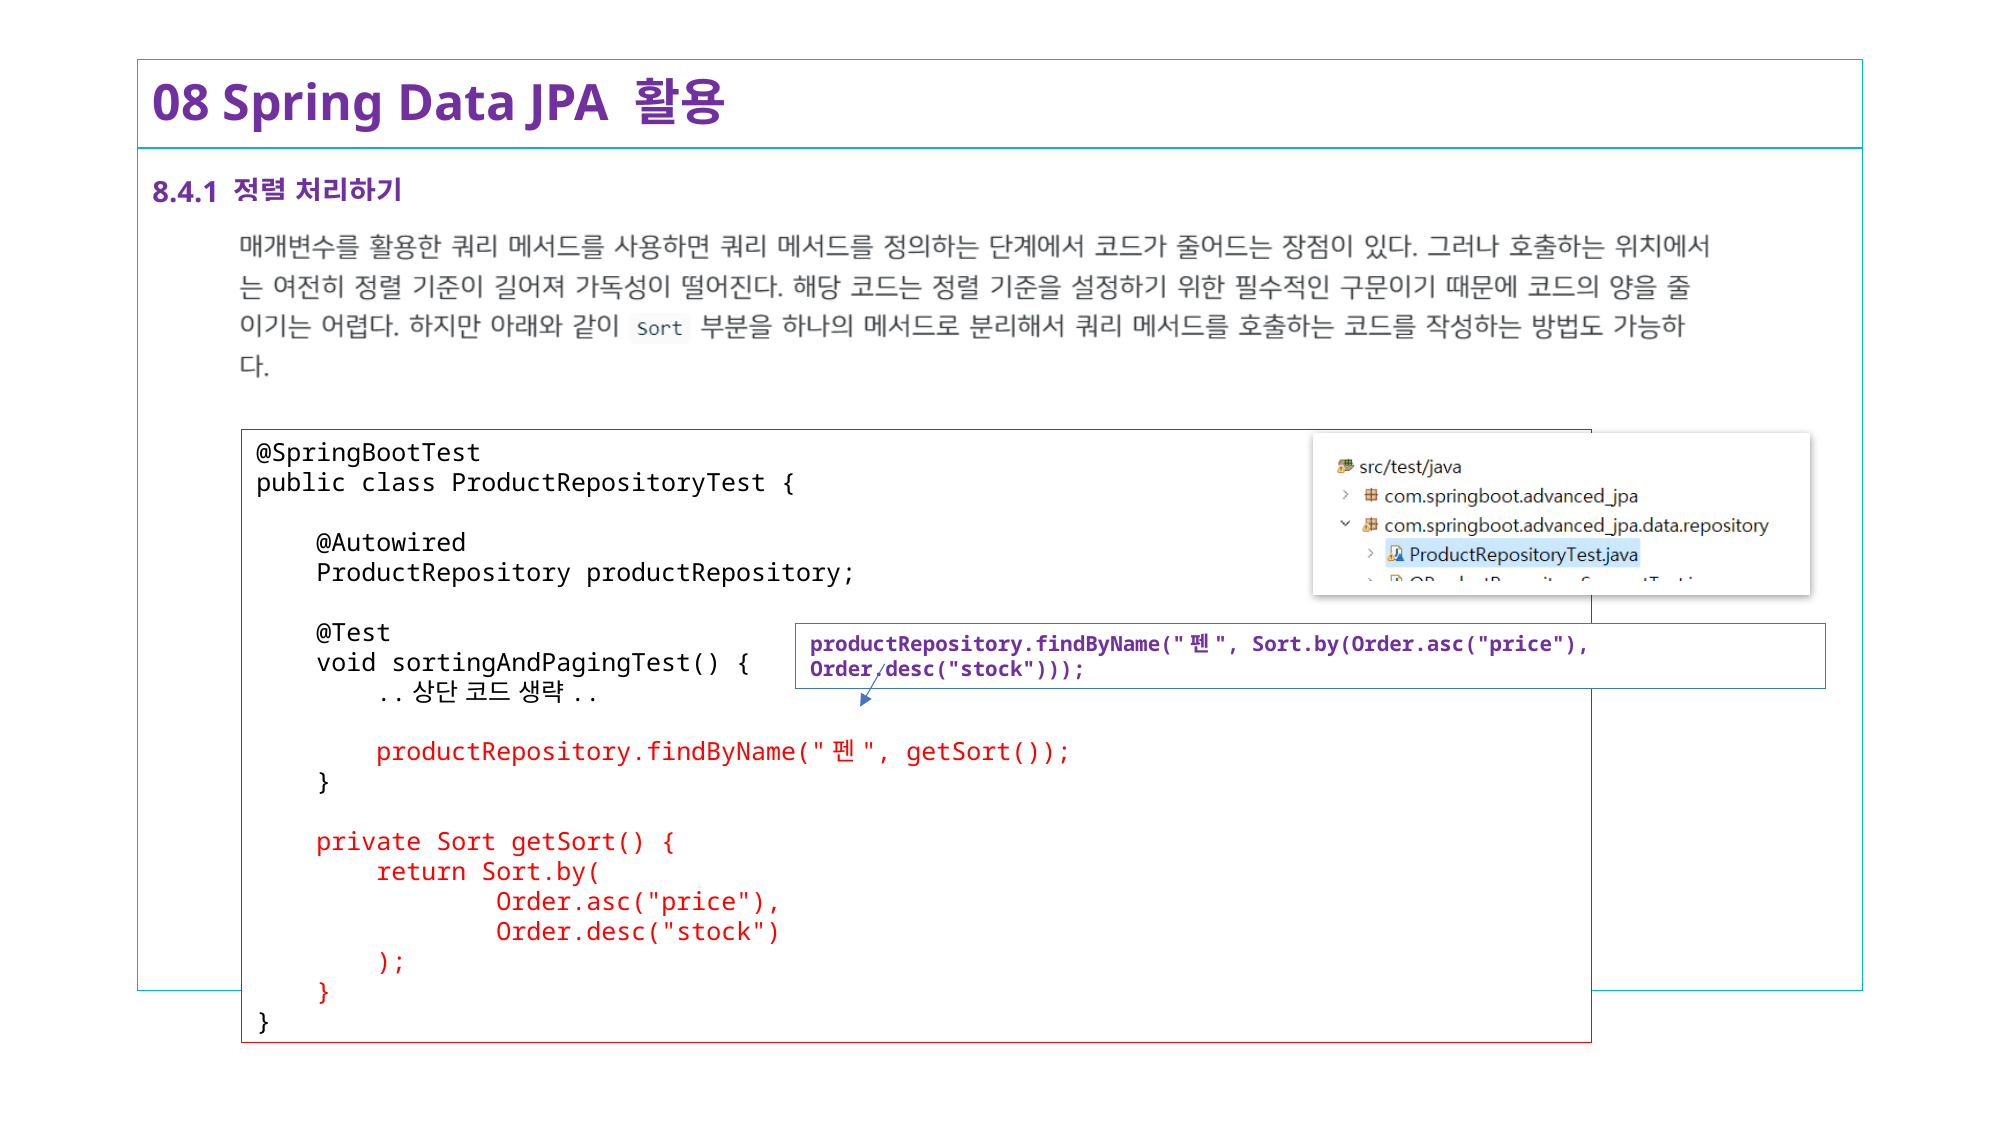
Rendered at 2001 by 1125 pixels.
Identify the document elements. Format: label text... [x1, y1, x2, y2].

text_box @SpringBootTest public class ProductRepositoryTest { @Autowired ProductRepository productRepository; @Test void sortingAndPagingTest() { ..상단 코드 생략.. productRepository.findByName("펜", getSort()); } private Sort getSort() { return Sort.by( Order.asc("price"), Order.desc("stock") ); } } [241, 429, 1592, 1043]
text_box productRepository.findByName("펜", Sort.by(Order.asc("price"), Order.desc("stock"))); [795, 623, 1826, 689]
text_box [860, 663, 885, 707]
title 08 Spring Data JPA 활용 [137, 59, 1863, 148]
picture [1327, 447, 1796, 581]
picture [229, 215, 1726, 402]
list 8.4.1 정렬 처리하기 [137, 148, 1863, 991]
